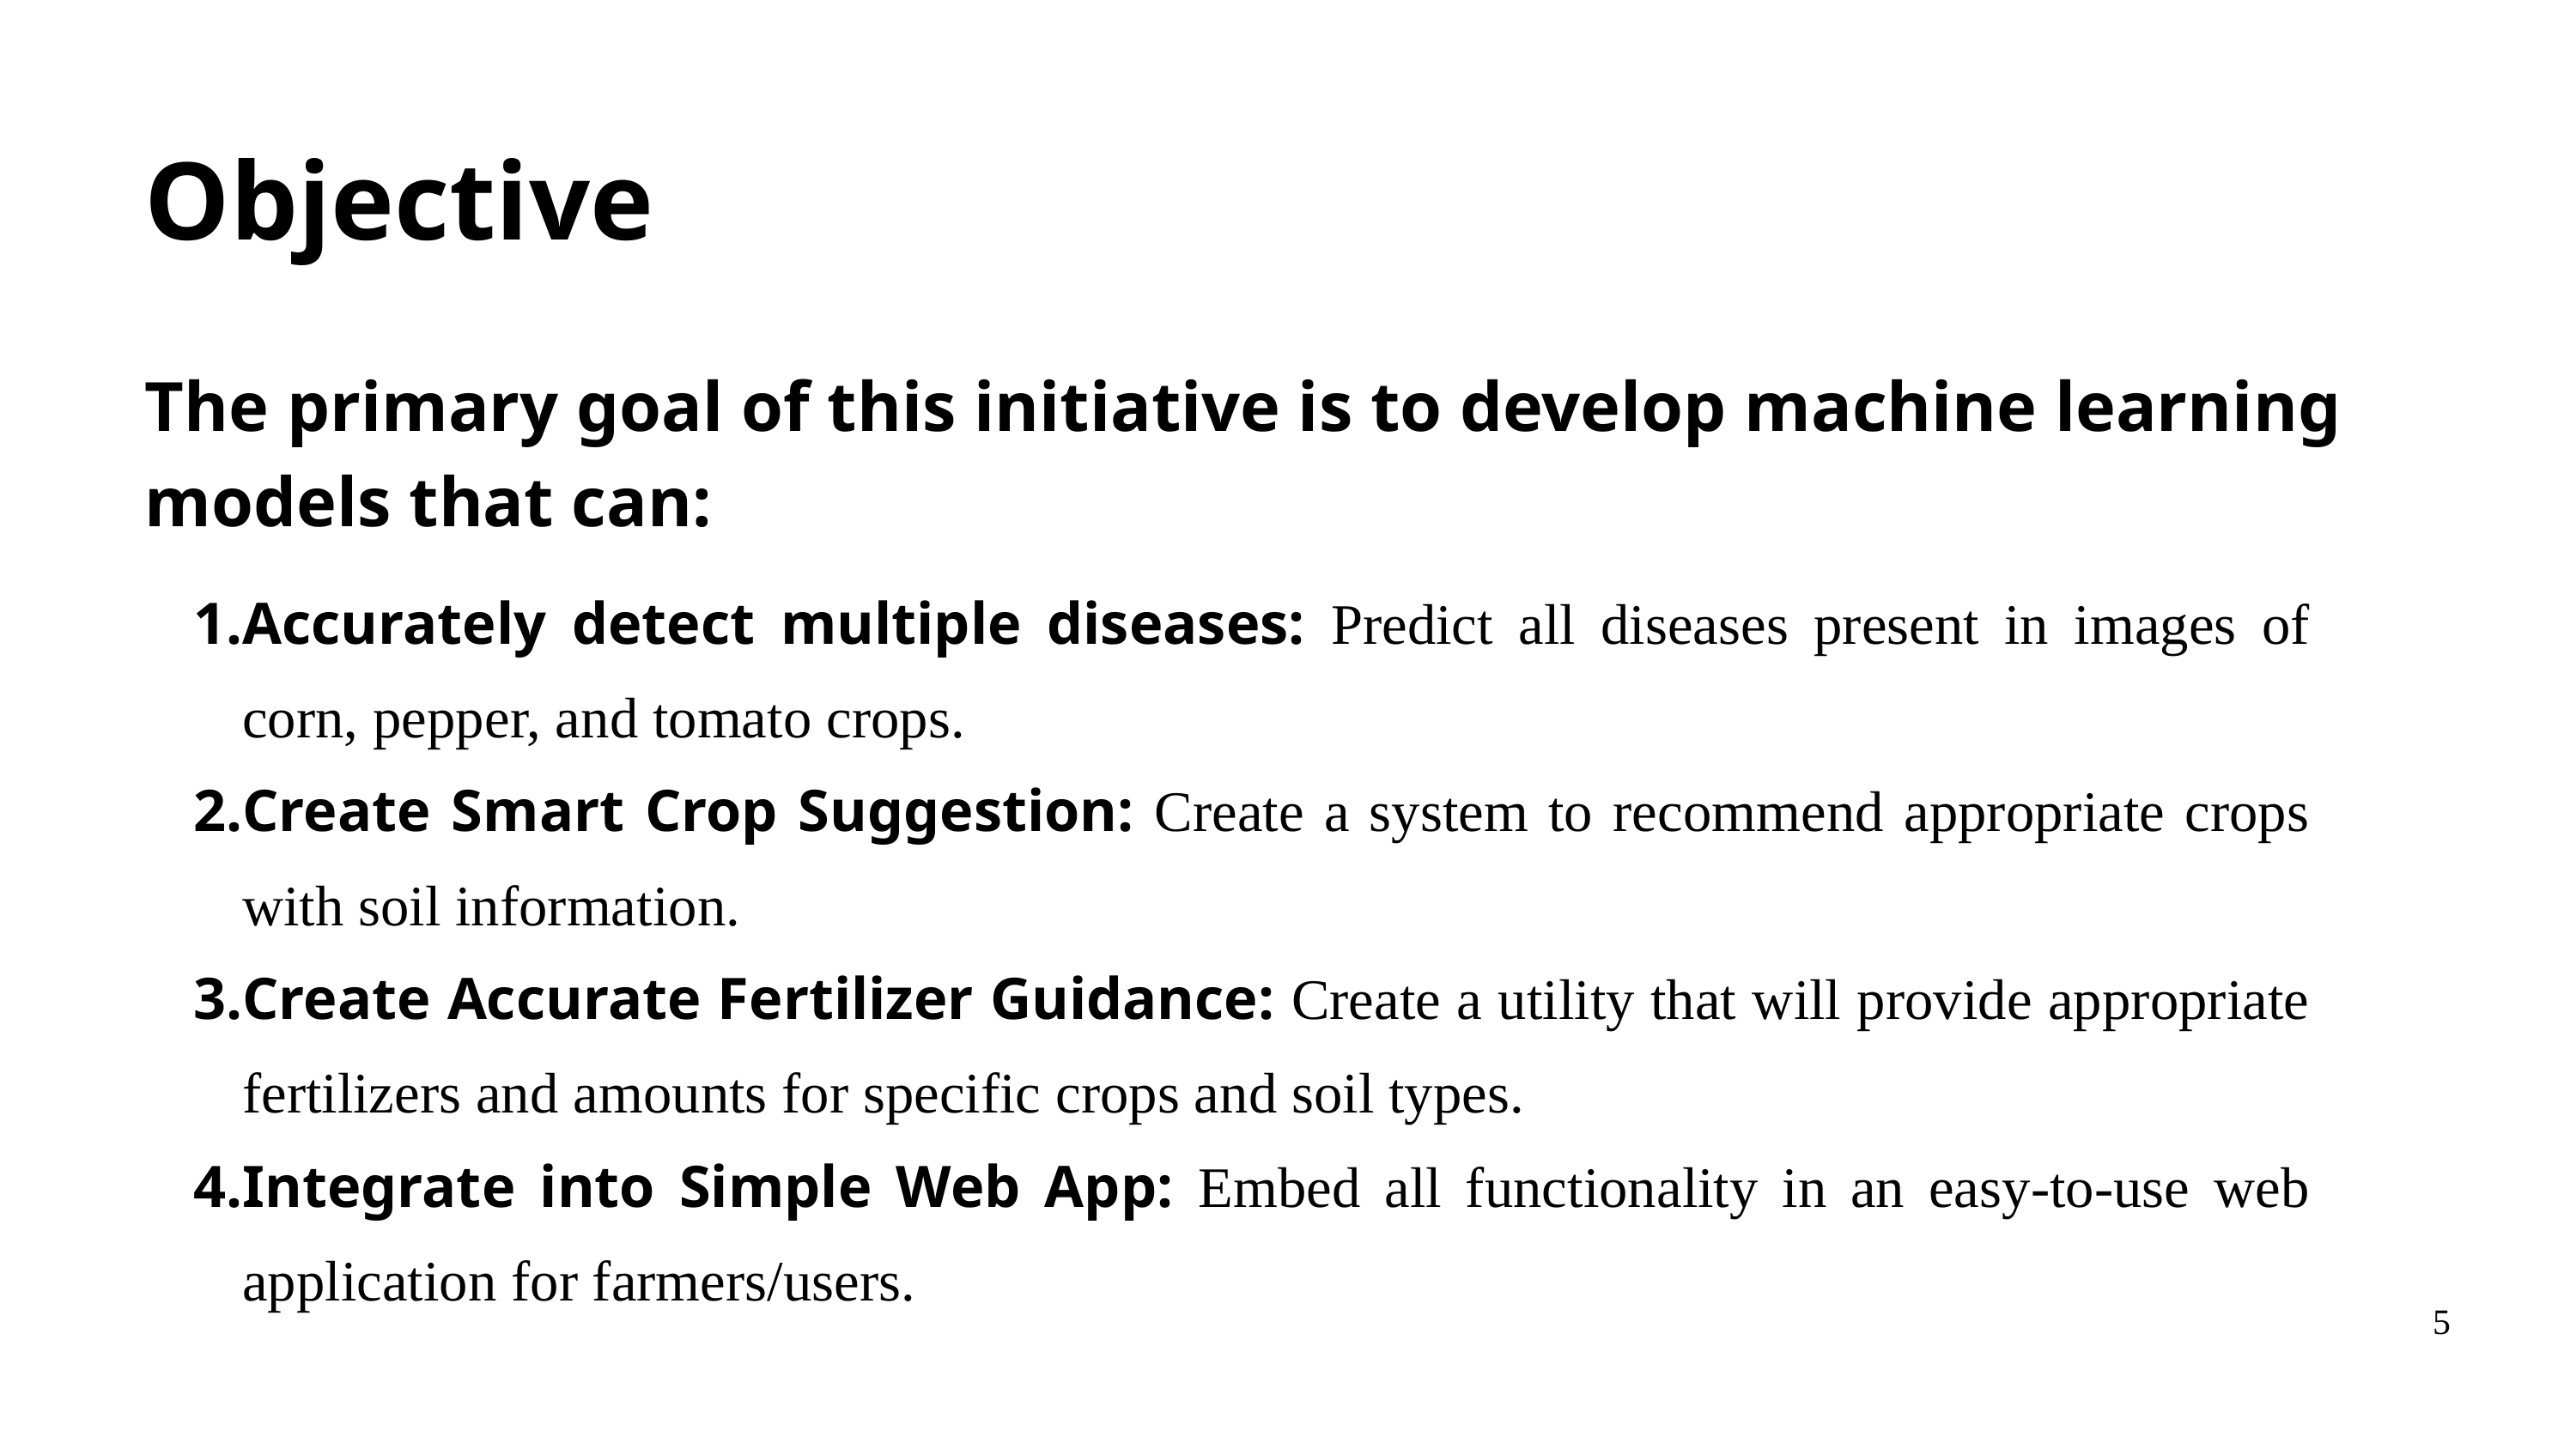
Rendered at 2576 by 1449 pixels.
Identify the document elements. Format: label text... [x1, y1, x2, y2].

text_box Objective [144, 111, 823, 262]
text_box 5 [2433, 1291, 2451, 1342]
text_box Accurately detect multiple diseases: Predict all diseases present in images of corn, pepper, and tomato crops. Create Smart Crop Suggestion: Create a system to recommend appropriate crops with soil information. Create Accurate Fertilizer Guidance: Create a utility that will provide appropriate fertilizers and amounts for specific crops and soil types. Integrate into Simple Web App: Embed all functionality in an easy-to-use web application for farmers/users. [144, 541, 2312, 1313]
text_box The primary goal of this initiative is to develop machine learning models that can: [144, 349, 2342, 541]
